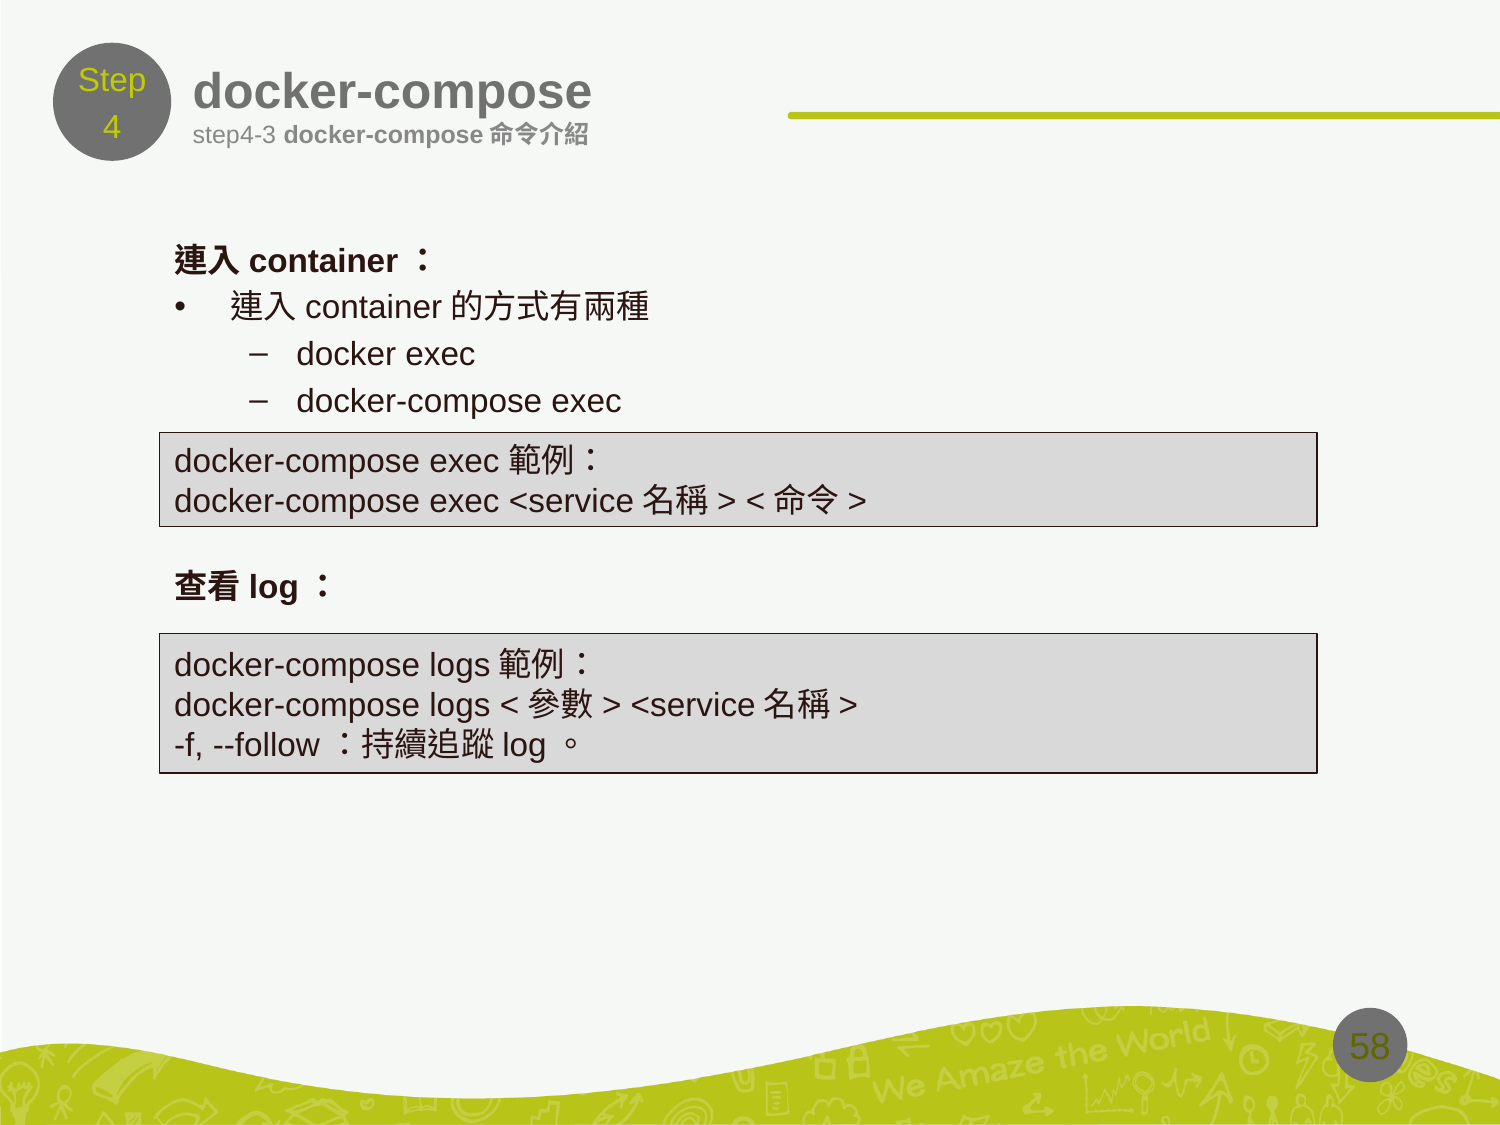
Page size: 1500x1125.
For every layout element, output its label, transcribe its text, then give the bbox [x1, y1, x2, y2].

list step4-3 docker-compose命令介紹 [192, 116, 786, 150]
title docker-compose [192, 70, 786, 107]
text_box docker-compose exec範例： docker-compose exec <service名稱> <命令> [157, 430, 1319, 529]
text_box docker-compose logs範例： docker-compose logs <參數> <service名稱> -f, --follow：持續追蹤log。 [157, 631, 1319, 775]
slide_number 58 [1328, 1015, 1412, 1075]
list 連入container： 連入container的方式有兩種 docker exec docker-compose exec 查看log： [159, 231, 1365, 1009]
picture [0, 0, 1500, 1125]
list Step 4 [64, 54, 160, 149]
